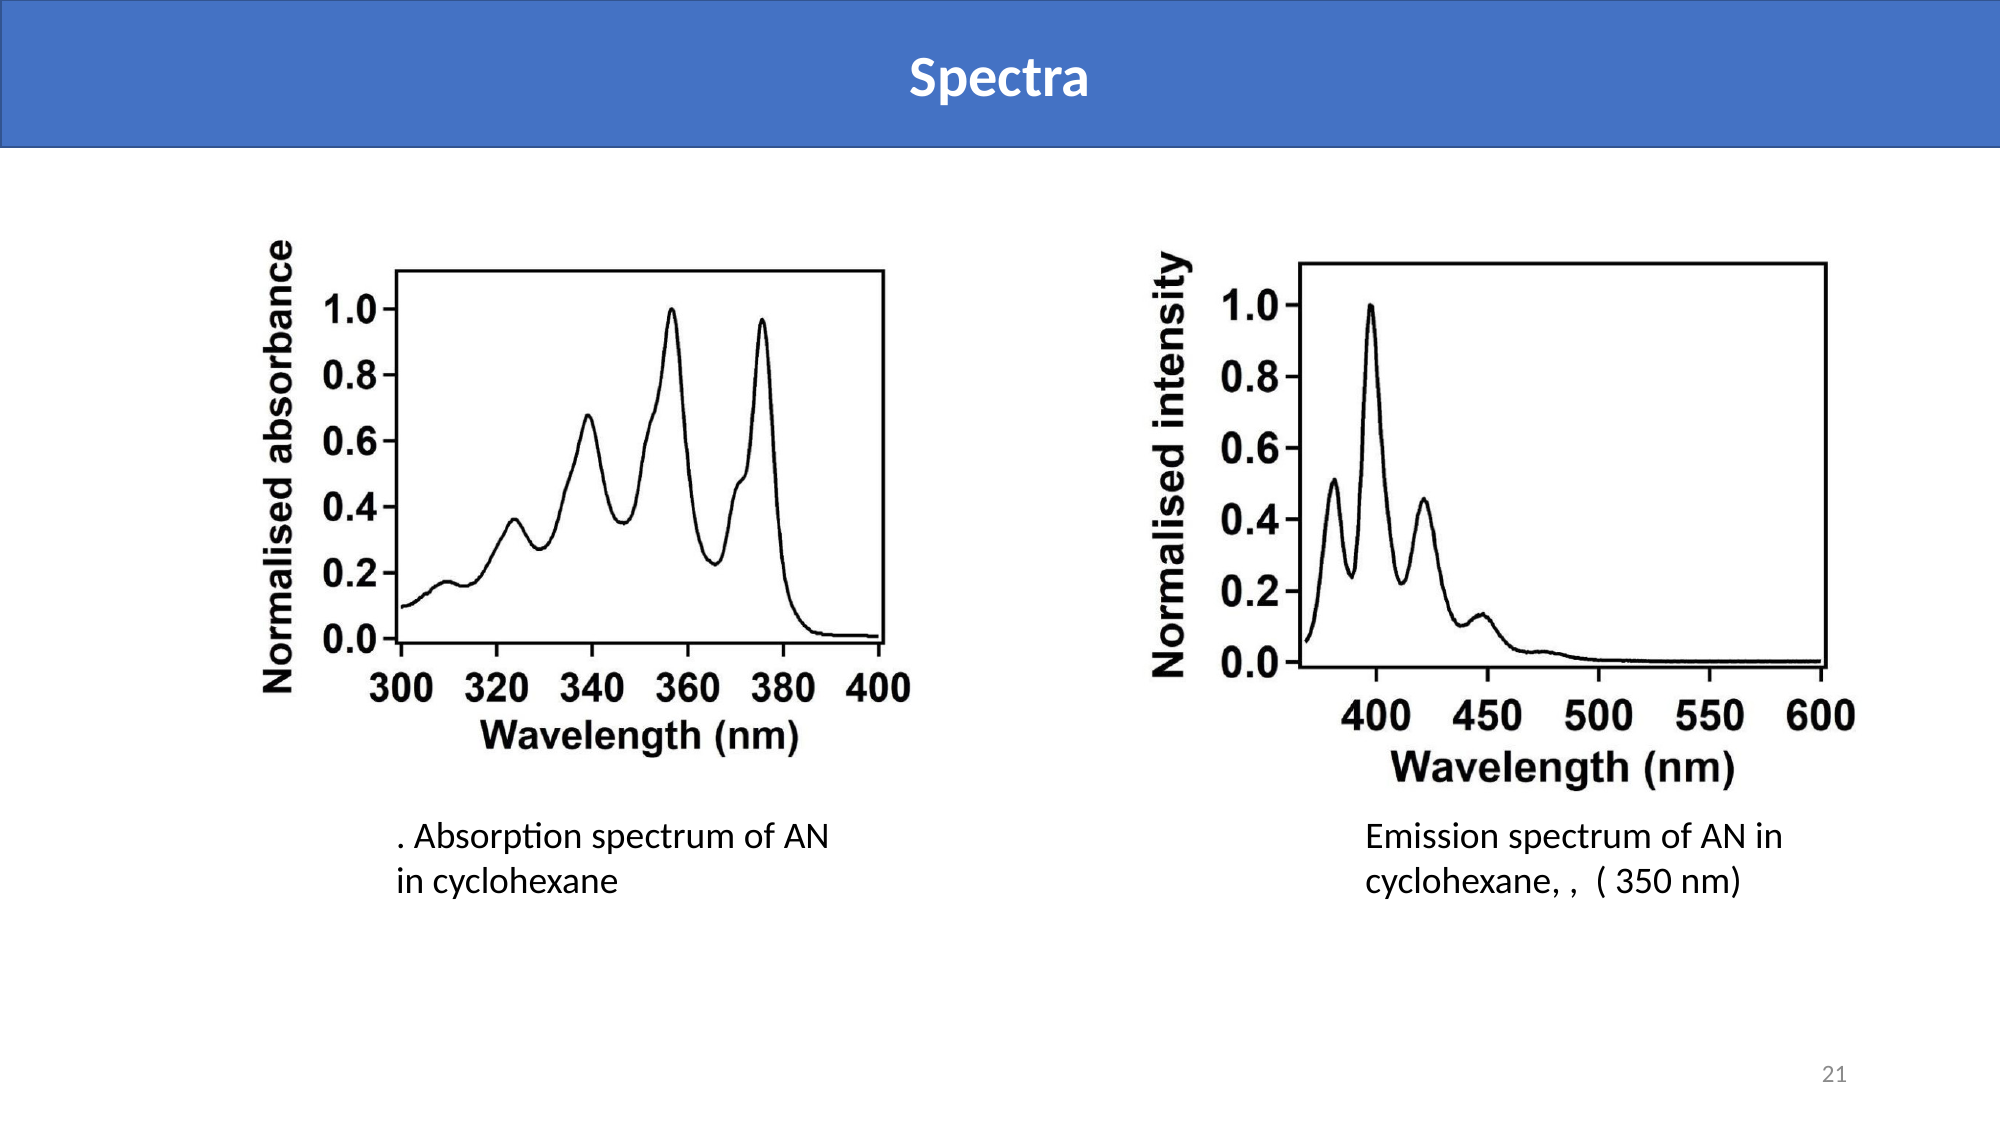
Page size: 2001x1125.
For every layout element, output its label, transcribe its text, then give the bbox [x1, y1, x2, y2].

text_box Emission spectrum of AN in cyclohexane, , ( 350 nm) [1350, 855, 1801, 909]
picture [1100, 213, 1961, 855]
picture [225, 212, 964, 812]
text_box Spectra [0, 0, 2000, 148]
text_box . Absorption spectrum of AN in cyclohexane [381, 812, 860, 909]
slide_number 21 [1412, 1042, 1863, 1103]
